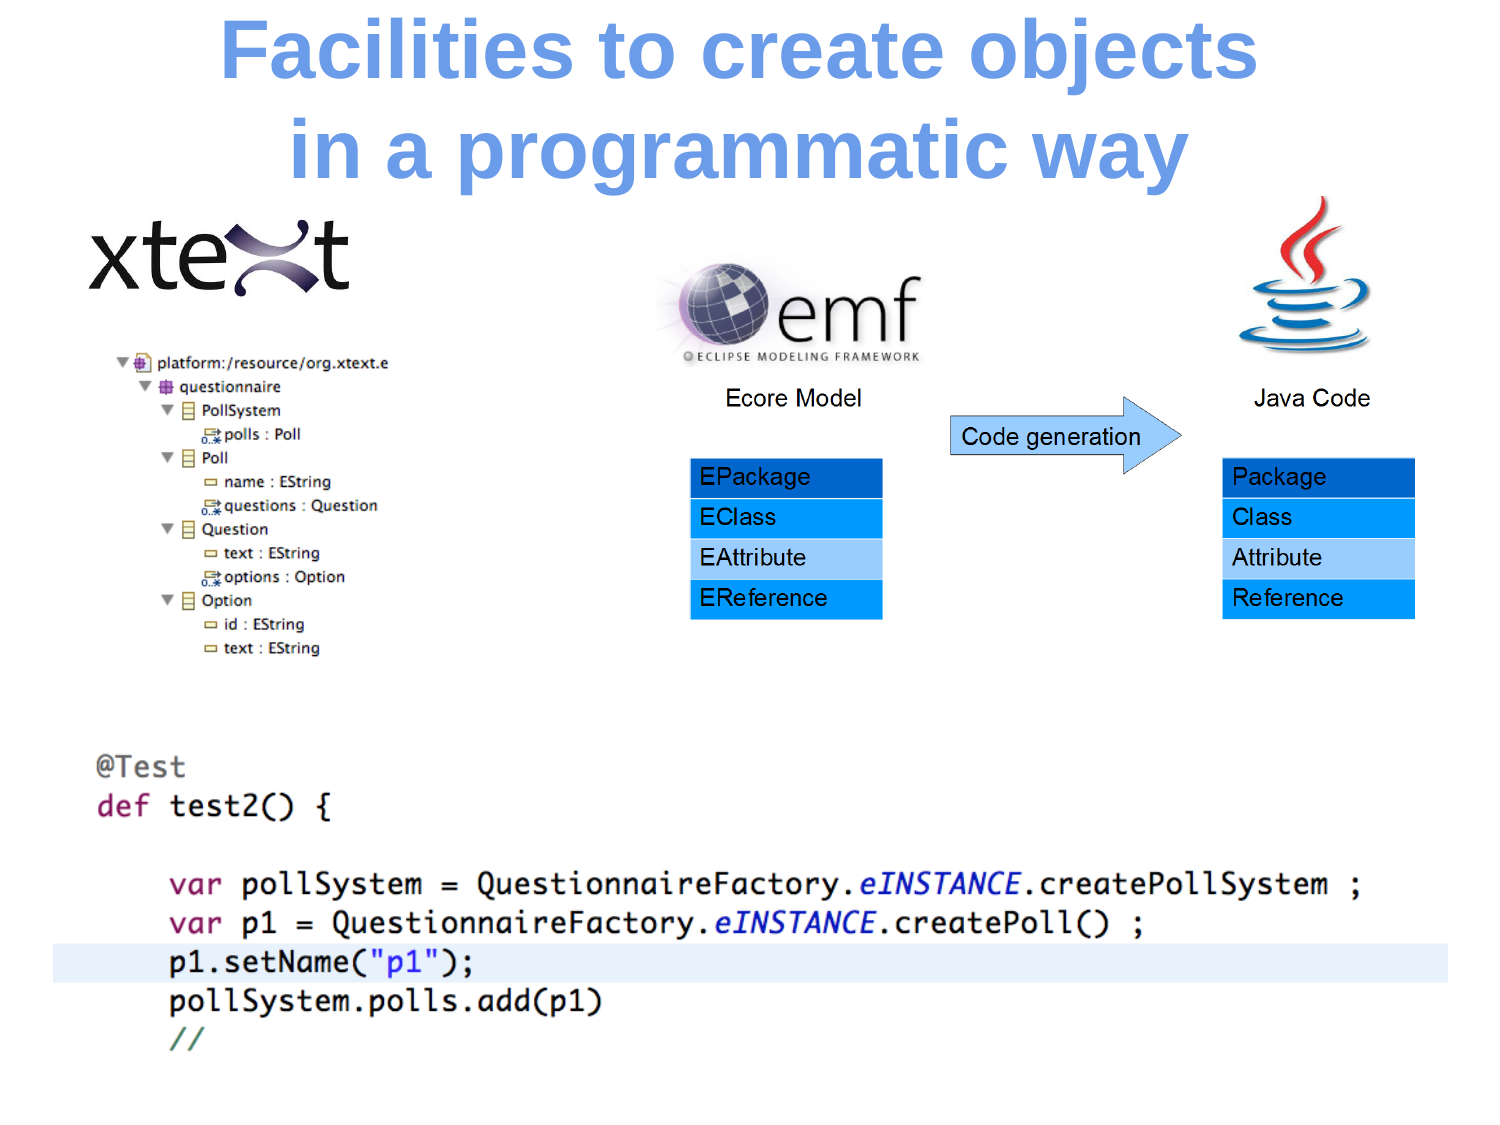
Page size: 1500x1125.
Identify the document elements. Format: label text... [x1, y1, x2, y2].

picture [0, 349, 538, 669]
title Facilities to create objects in a programmatic way [64, 1, 1415, 190]
picture [655, 195, 1436, 632]
picture [88, 219, 349, 298]
picture [52, 715, 1448, 1071]
